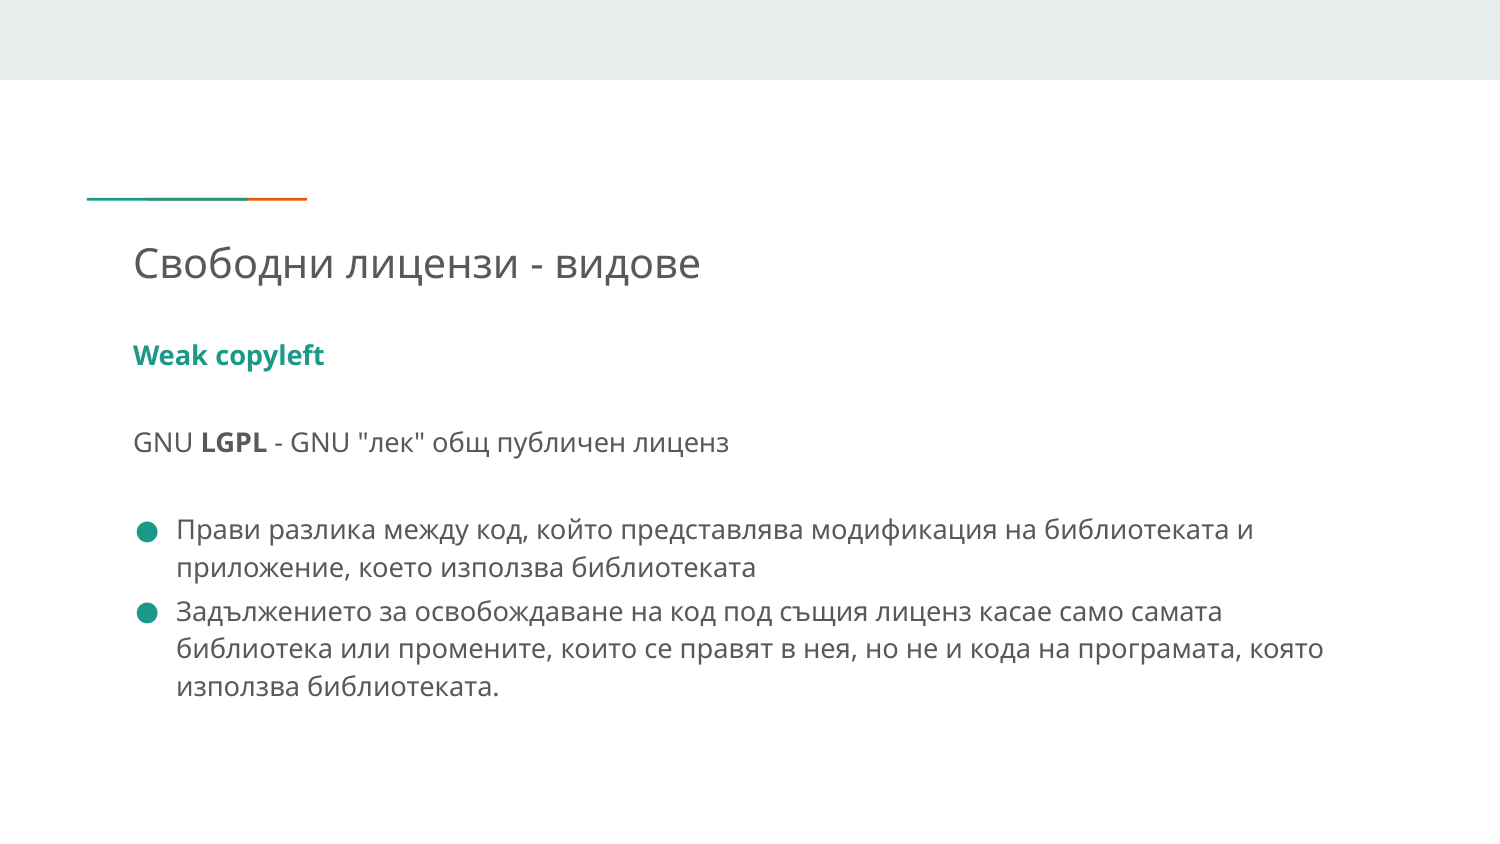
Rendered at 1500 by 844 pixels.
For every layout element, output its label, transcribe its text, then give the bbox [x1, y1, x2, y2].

list Weak copyleft GNU LGPL - GNU "лек" общ публичен лиценз Прави разлика между код, който представлява модификация на библиотеката и приложение, което използва библиотеката Задължението за освобождаване на код под същия лиценз касае само самата библиотека или промените, които се правят в нея, но не и кода на програмата, която използва библиотеката. [119, 325, 1381, 712]
title Свободни лицензи - видове [119, 216, 1381, 305]
